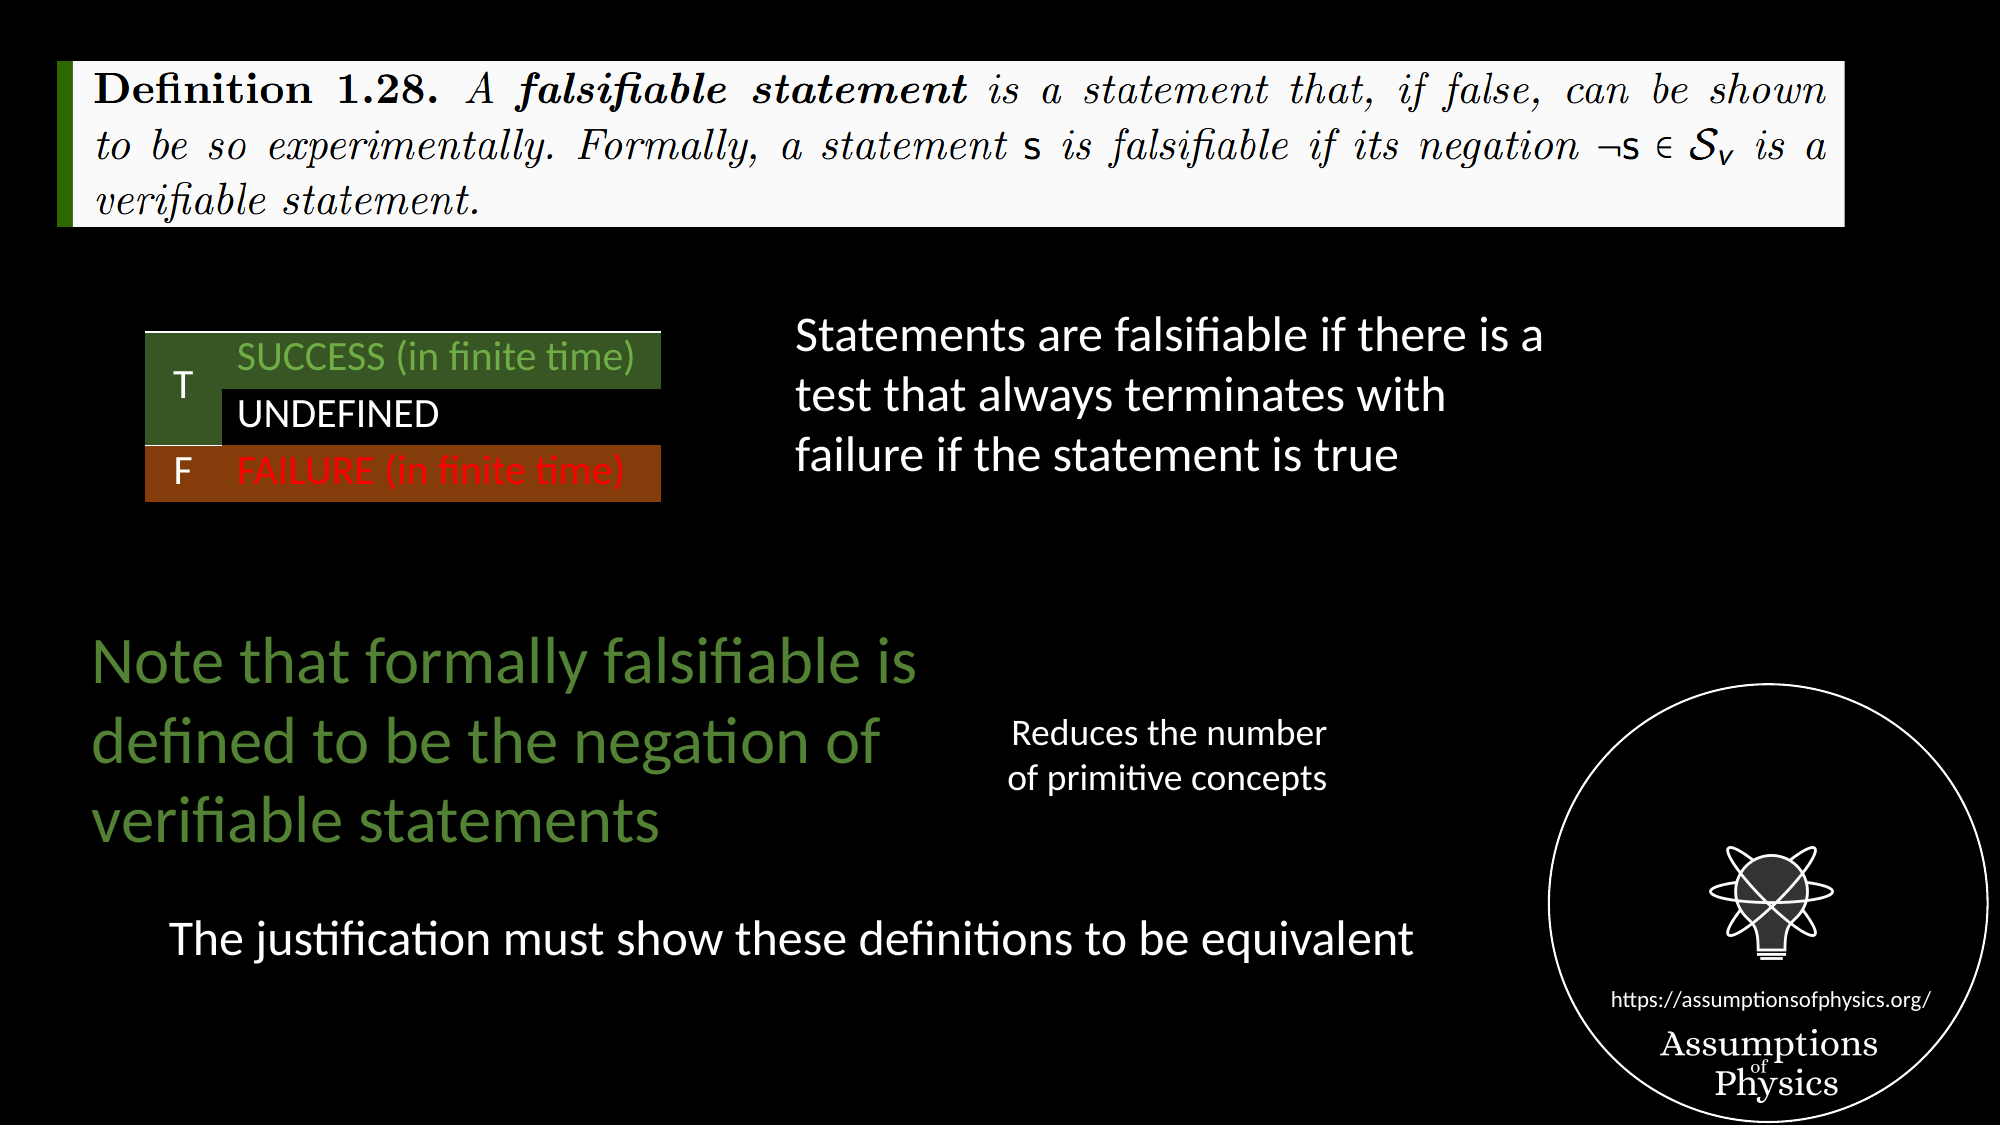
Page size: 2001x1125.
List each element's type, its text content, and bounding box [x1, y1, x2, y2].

text_box Note that formally falsifiable is defined to be the negation of verifiable statements [76, 609, 999, 864]
picture [1709, 846, 1834, 960]
text_box Reduces the number of primitive concepts [901, 701, 1343, 806]
text_box Statements are falsifiable if there is a test that always terminates with failure if the statement is true [780, 293, 1583, 489]
picture [57, 61, 1845, 227]
picture [1660, 1029, 1877, 1103]
